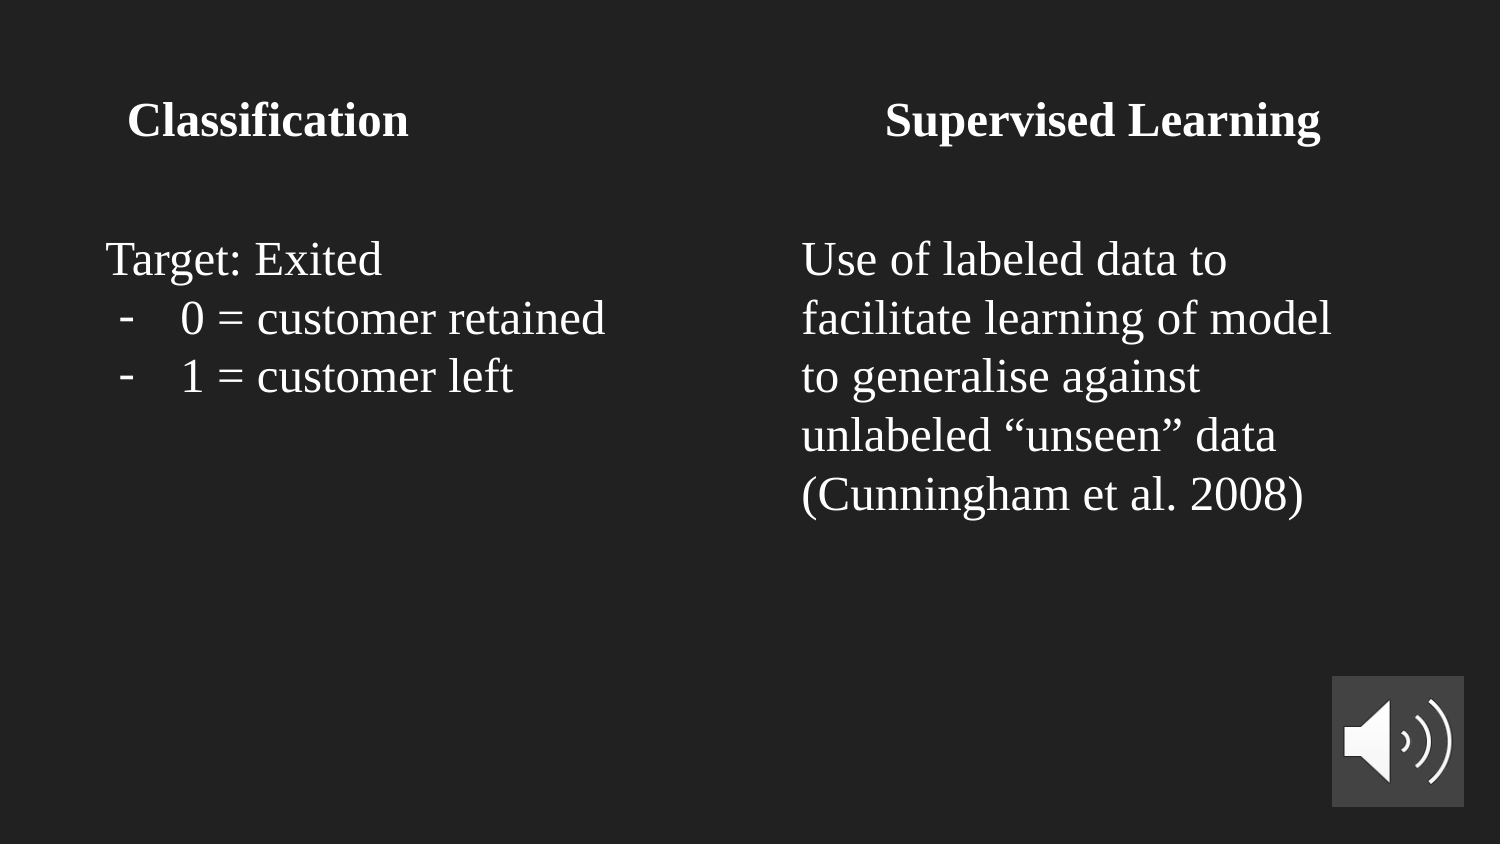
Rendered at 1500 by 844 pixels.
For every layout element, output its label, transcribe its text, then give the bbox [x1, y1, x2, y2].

text_box Supervised Learning [869, 72, 1392, 161]
text_box Classification [111, 72, 442, 161]
picture [1330, 674, 1465, 809]
text_box Target: Exited 0 = customer retained 1 = customer left [90, 211, 663, 418]
text_box Use of labeled data to facilitate learning of model to generalise against unlabeled “unseen” data (Cunningham et al. 2008) [786, 211, 1359, 594]
